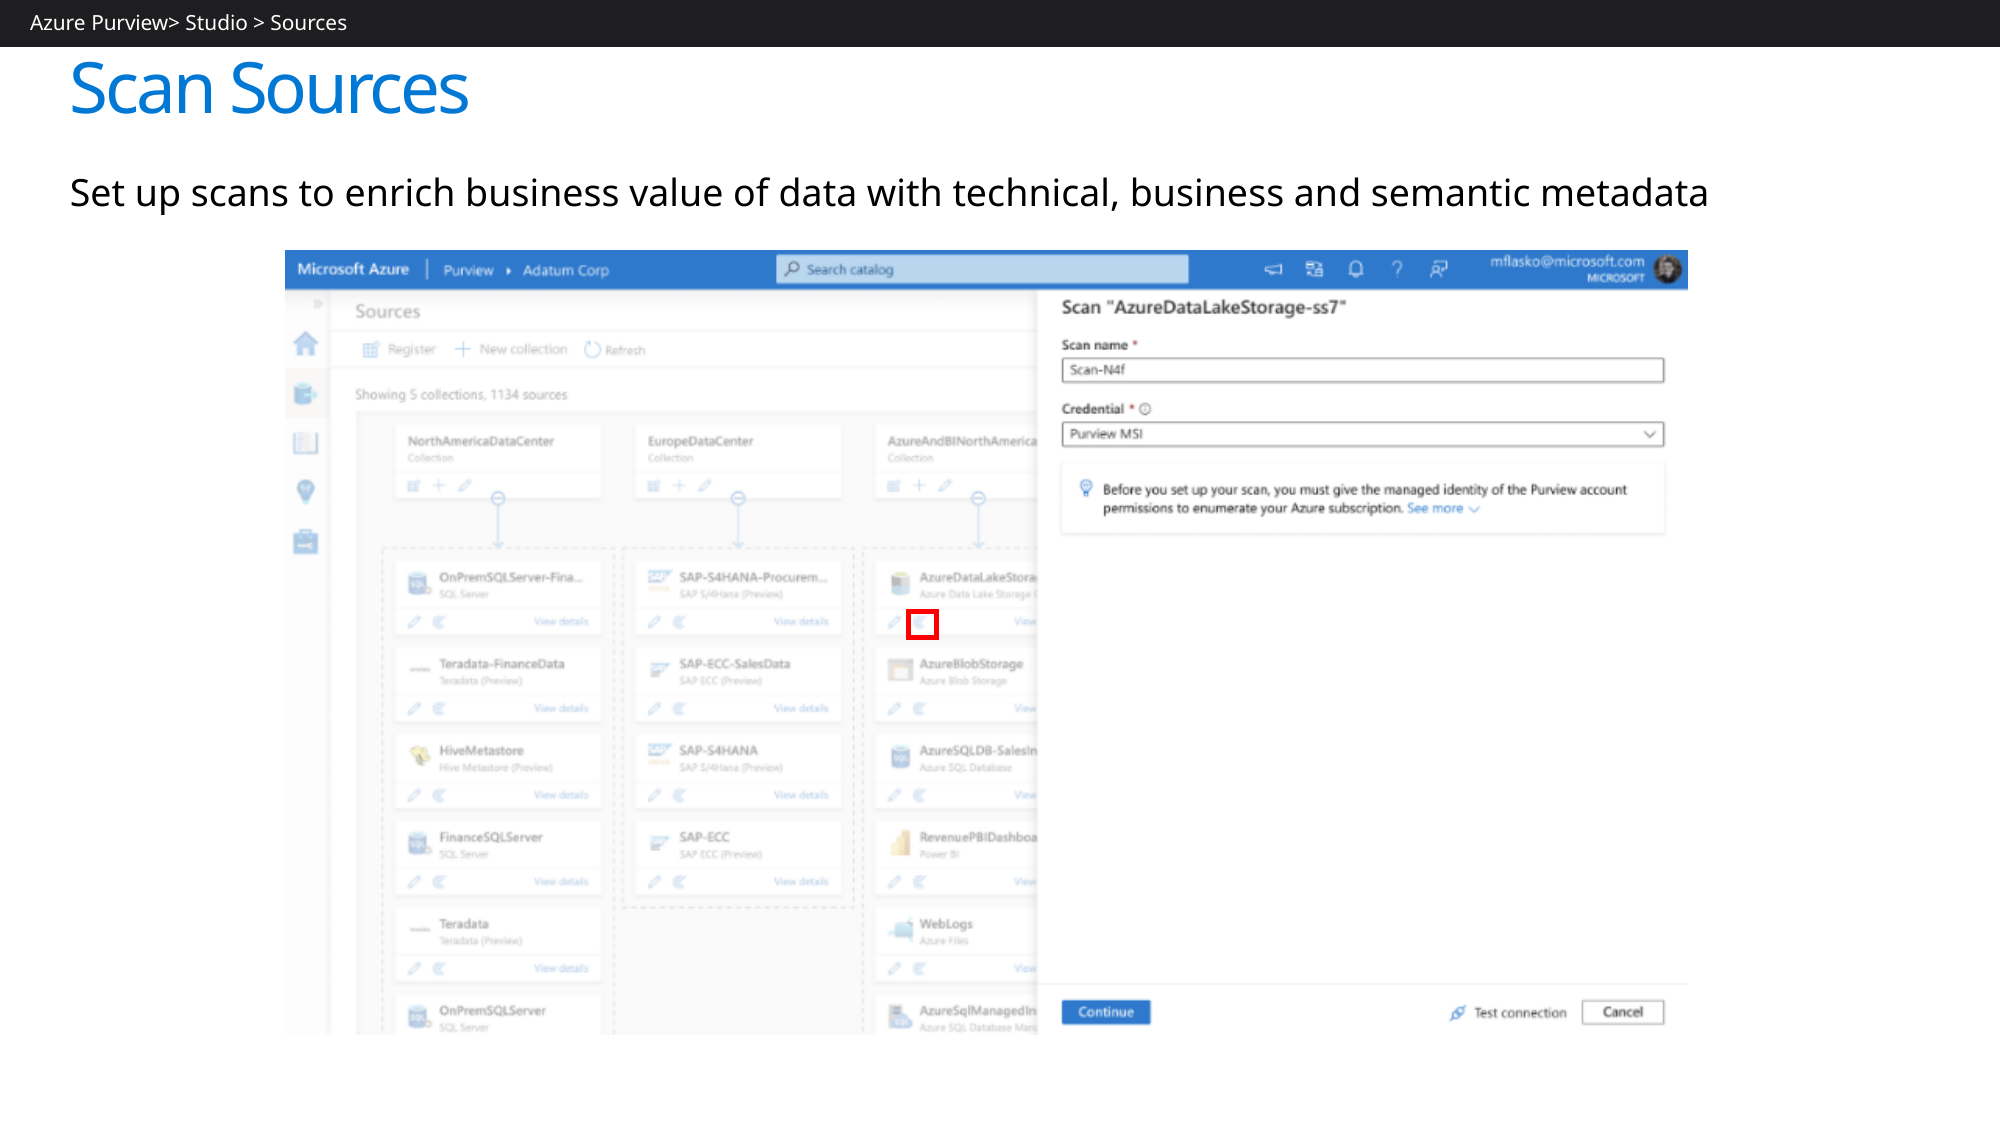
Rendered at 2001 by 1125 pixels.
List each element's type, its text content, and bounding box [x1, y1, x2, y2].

text_box Scan Sources [69, 47, 982, 150]
picture [285, 250, 1688, 1035]
text_box Set up scans to enrich business value of data with technical, business and semantic metadata [69, 174, 1759, 251]
text_box Azure Purview> Studio > Sources [0, 0, 2000, 47]
